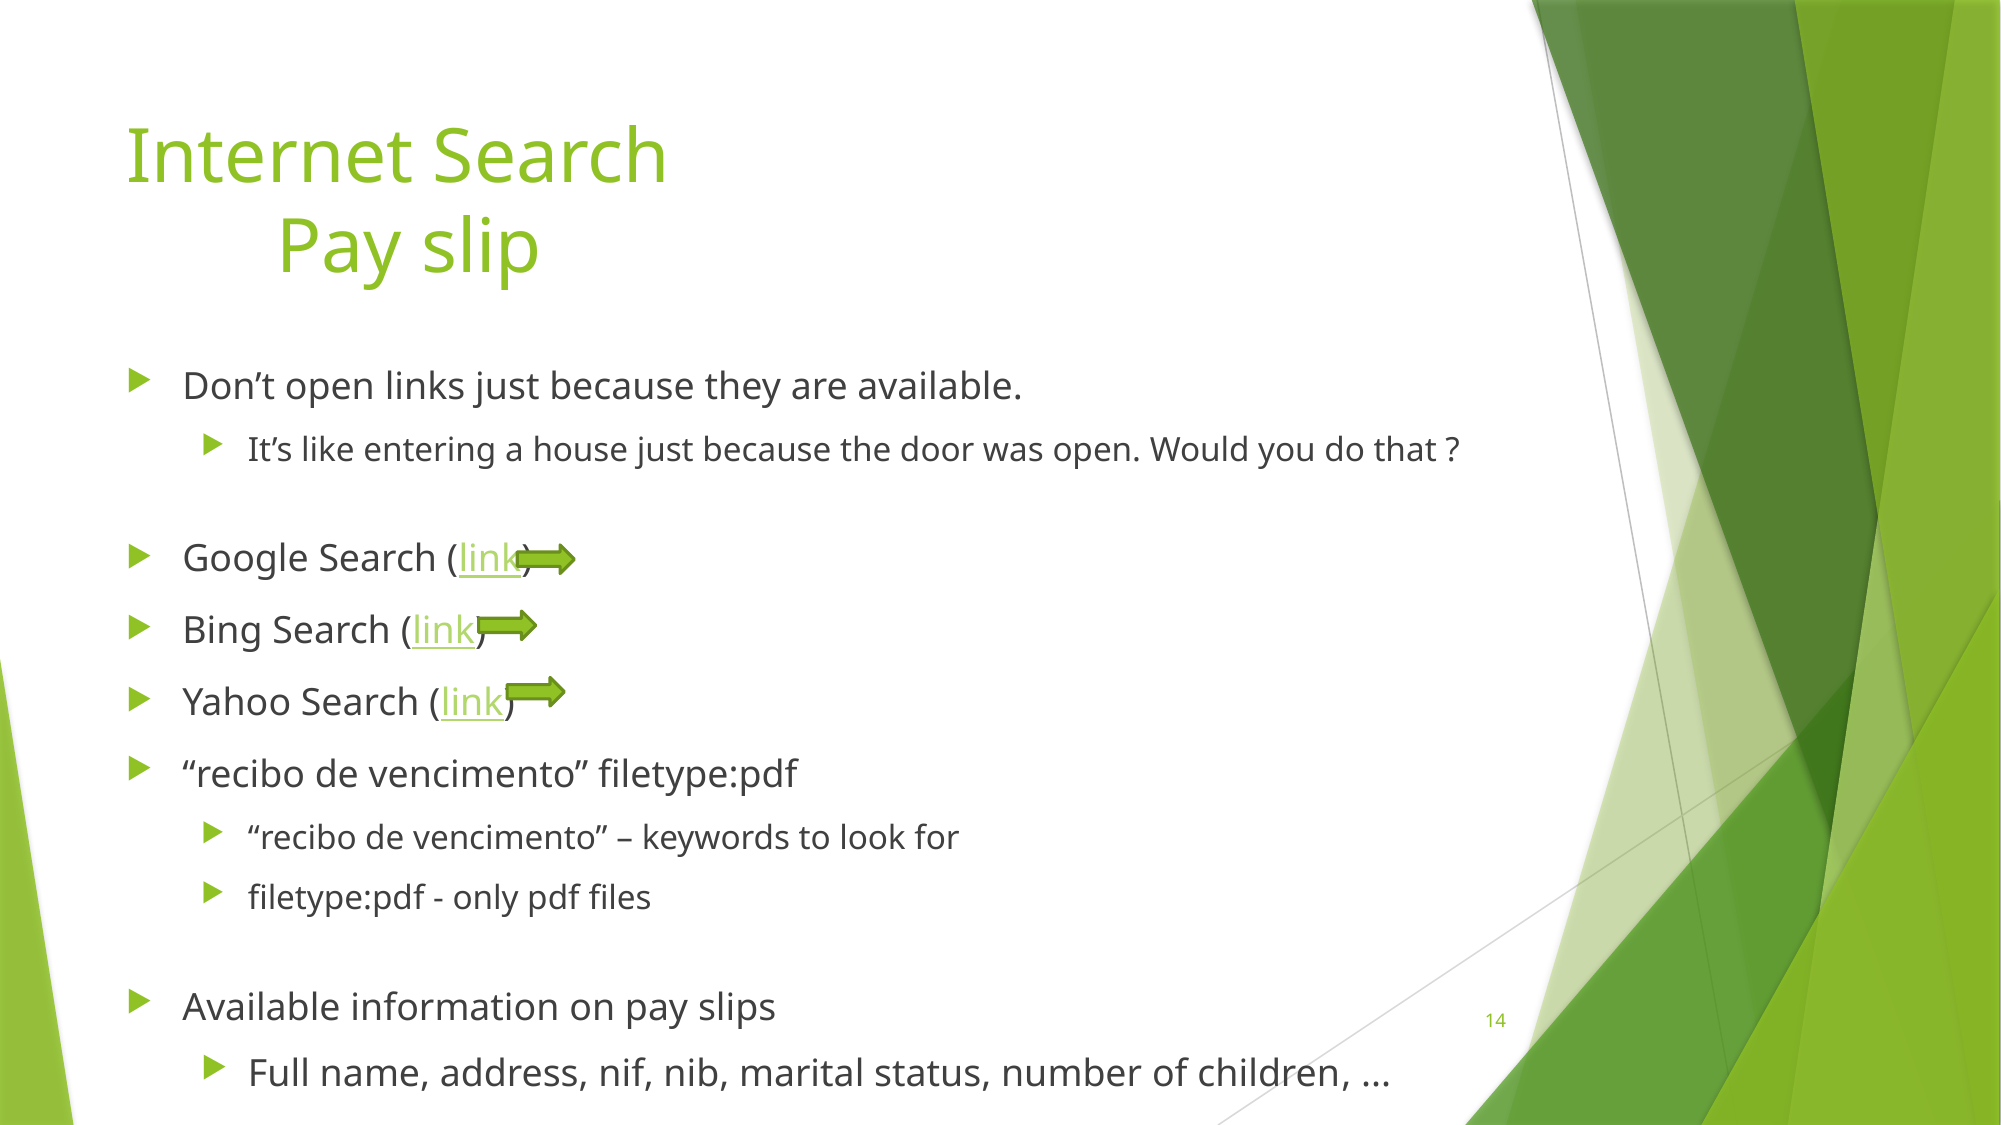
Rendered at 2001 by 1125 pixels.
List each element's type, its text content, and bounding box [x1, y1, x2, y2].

text_box [505, 675, 566, 708]
title Internet Search Pay slip [111, 99, 1522, 317]
list Don’t open links just because they are available. It’s like entering a house just because the door was open. Would you do that ? Google Search (link) Bing Search (link) Yahoo Search (link) “recibo de vencimento” filetype:pdf “recibo de vencimento” – keywords to look for filetype:pdf - only pdf files Available information on pay slips Full name, address, nif, nib, marital status, number of children, ... [111, 354, 1522, 992]
text_box [515, 543, 576, 575]
slide_number 14 [1409, 991, 1522, 1051]
text_box [477, 609, 537, 642]
